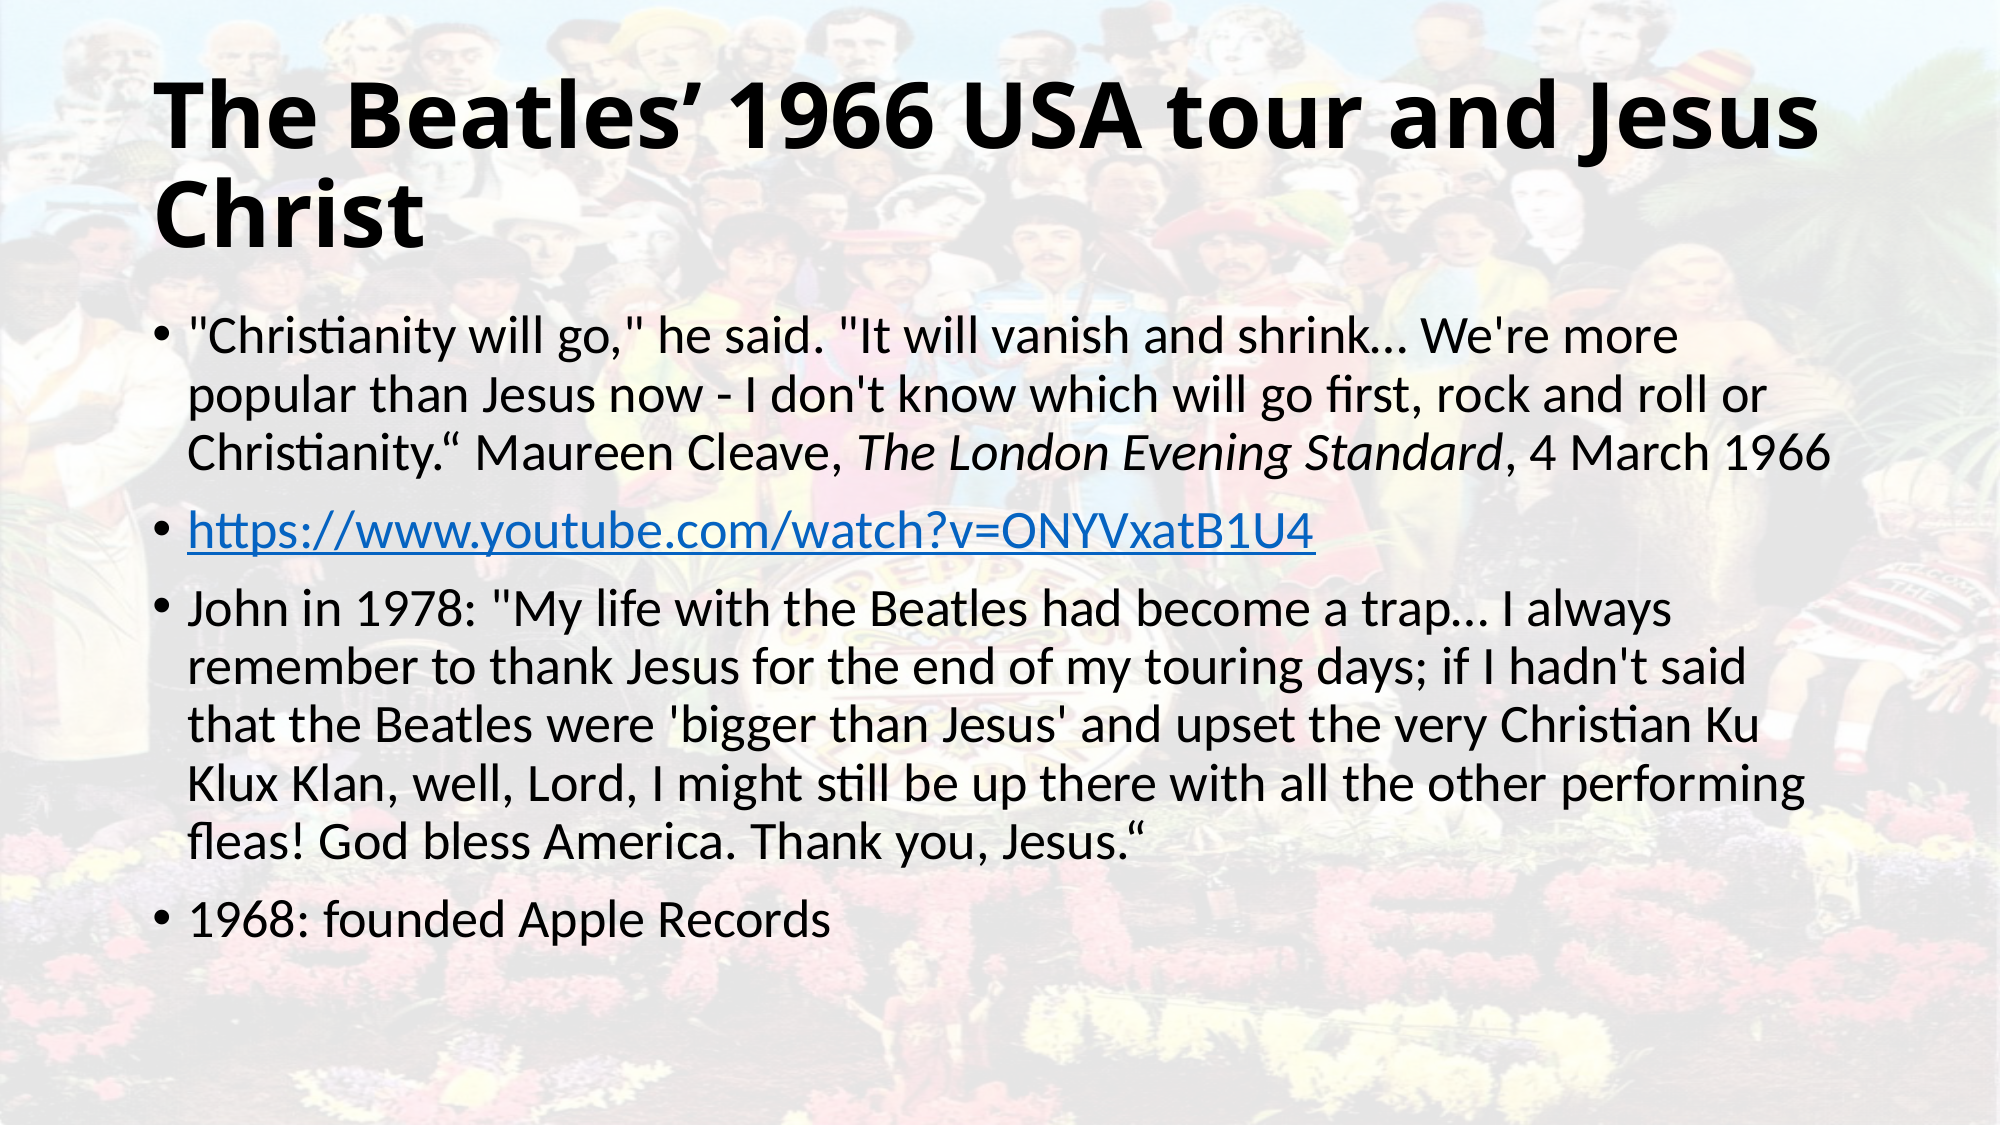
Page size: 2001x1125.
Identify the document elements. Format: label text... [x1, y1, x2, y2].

list "Christianity will go," he said. "It will vanish and shrink… We're more popular than Jesus now - I don't know which will go first, rock and roll or Christianity.“ Maureen Cleave, The London Evening Standard, 4 March 1966 https://www.youtube.com/watch?v=ONYVxatB1U4 John in 1978: "My life with the Beatles had become a trap… I always remember to thank Jesus for the end of my touring days; if I hadn't said that the Beatles were 'bigger than Jesus' and upset the very Christian Ku Klux Klan, well, Lord, I might still be up there with all the other performing fleas! God bless America. Thank you, Jesus.“ 1968: founded Apple Records [137, 299, 1863, 1014]
title The Beatles’ 1966 USA tour and Jesus Christ [137, 59, 1863, 278]
